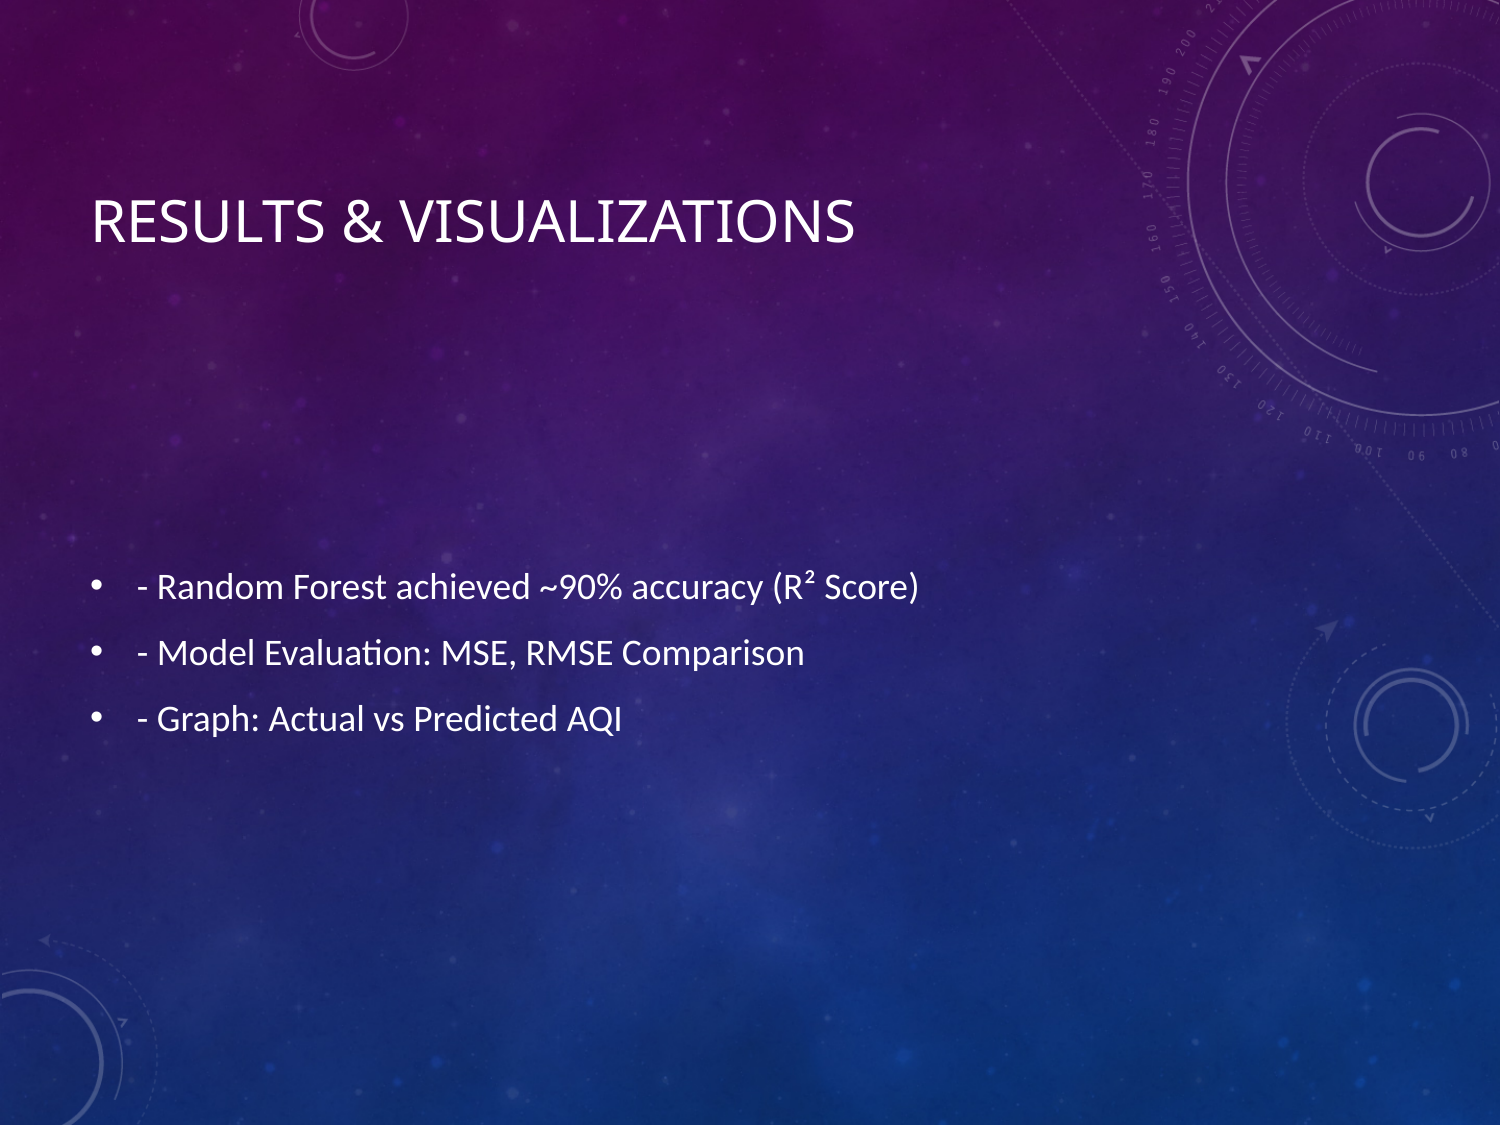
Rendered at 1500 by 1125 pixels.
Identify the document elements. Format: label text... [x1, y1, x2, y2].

list - Random Forest achieved ~90% accuracy (R² Score) - Model Evaluation: MSE, RMSE Comparison - Graph: Actual vs Predicted AQI [75, 351, 1350, 950]
picture [0, 0, 1500, 1125]
title Results & Visualizations [75, 99, 1350, 339]
